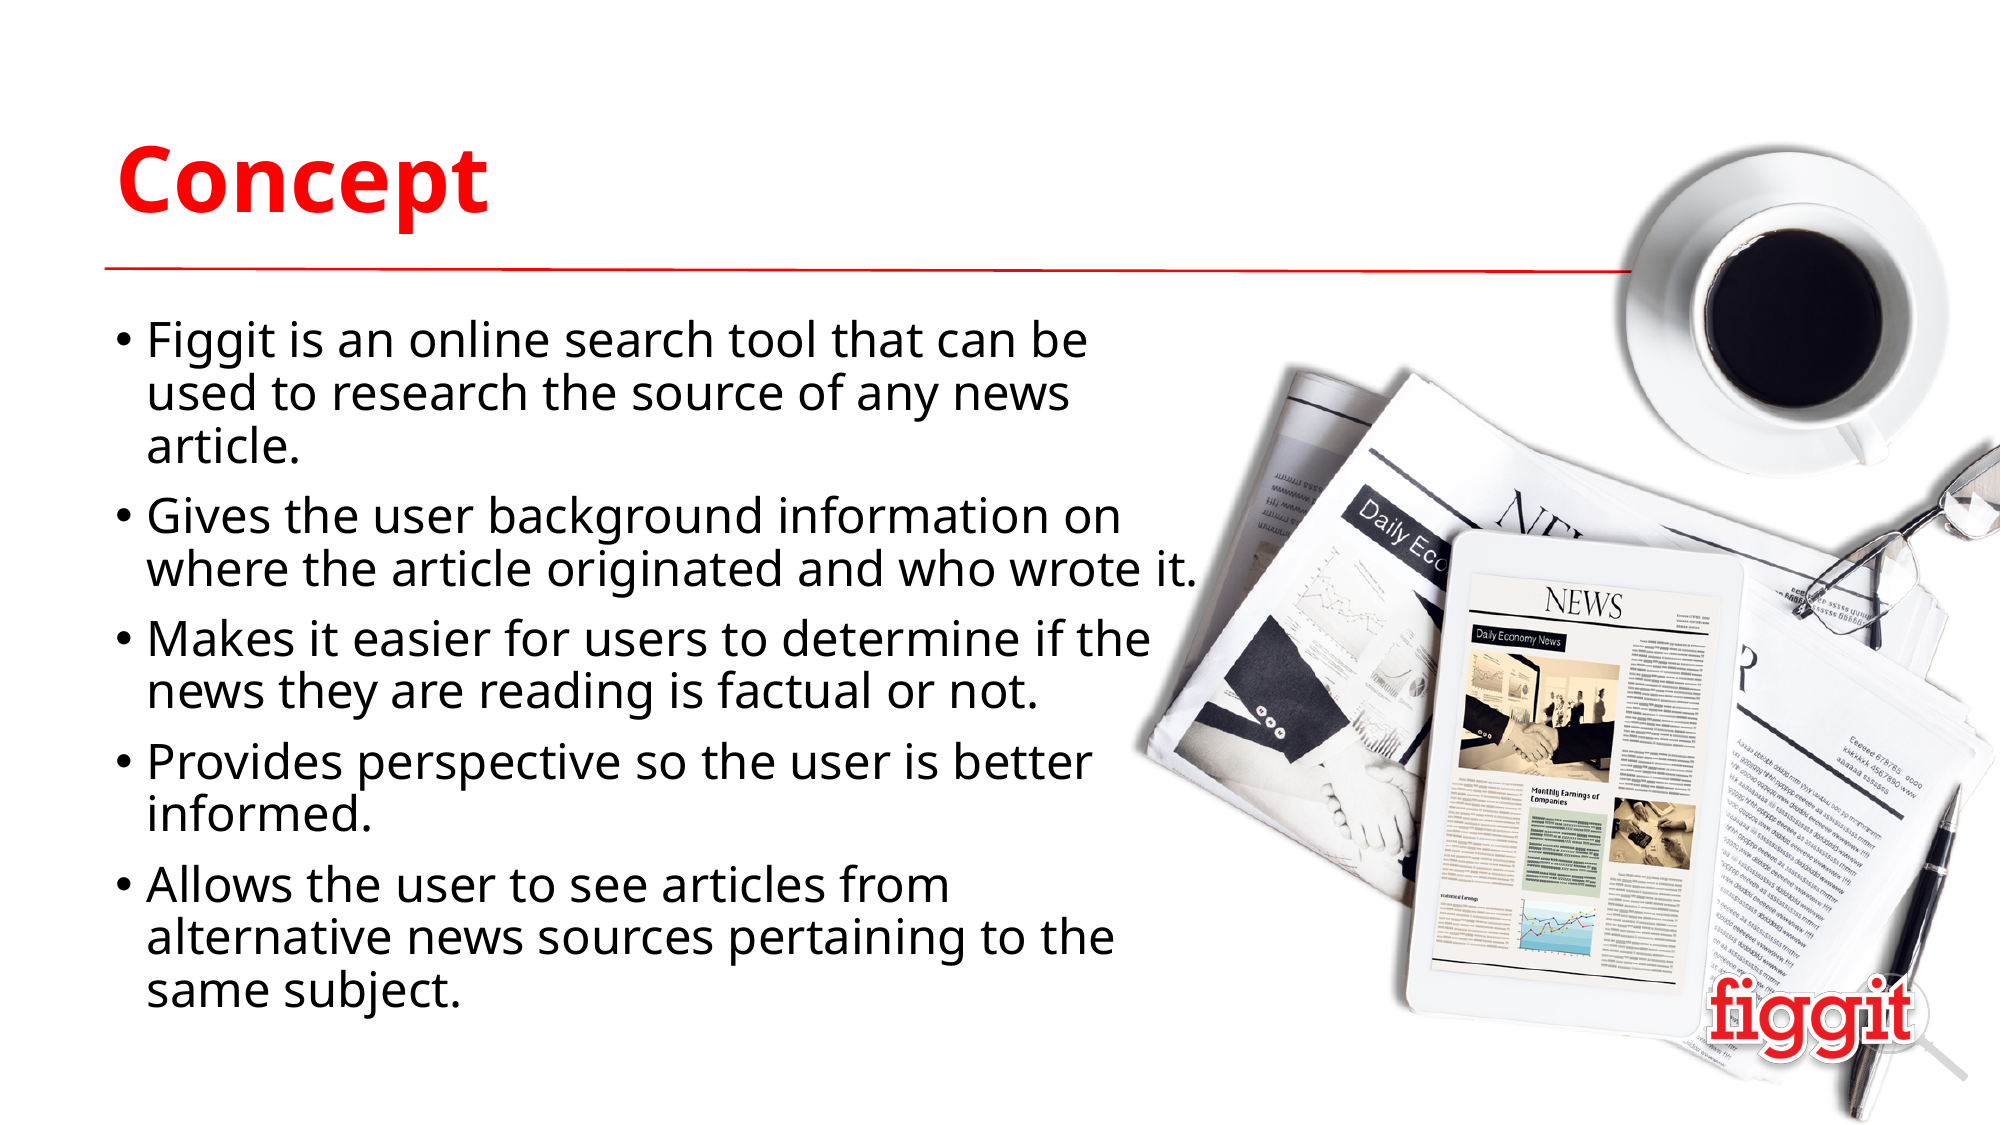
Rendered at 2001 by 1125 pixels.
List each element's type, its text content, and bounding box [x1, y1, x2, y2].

list Figgit is an online search tool that can be used to research the source of any news article. Gives the user background information on where the article originated and who wrote it. Makes it easier for users to determine if the news they are reading is factual or not. Provides perspective so the user is better informed. Allows the user to see articles from alternative news sources pertaining to the same subject. [100, 307, 1123, 1062]
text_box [104, 268, 1123, 272]
title Concept [100, 94, 1826, 272]
picture [1123, 132, 2000, 1125]
